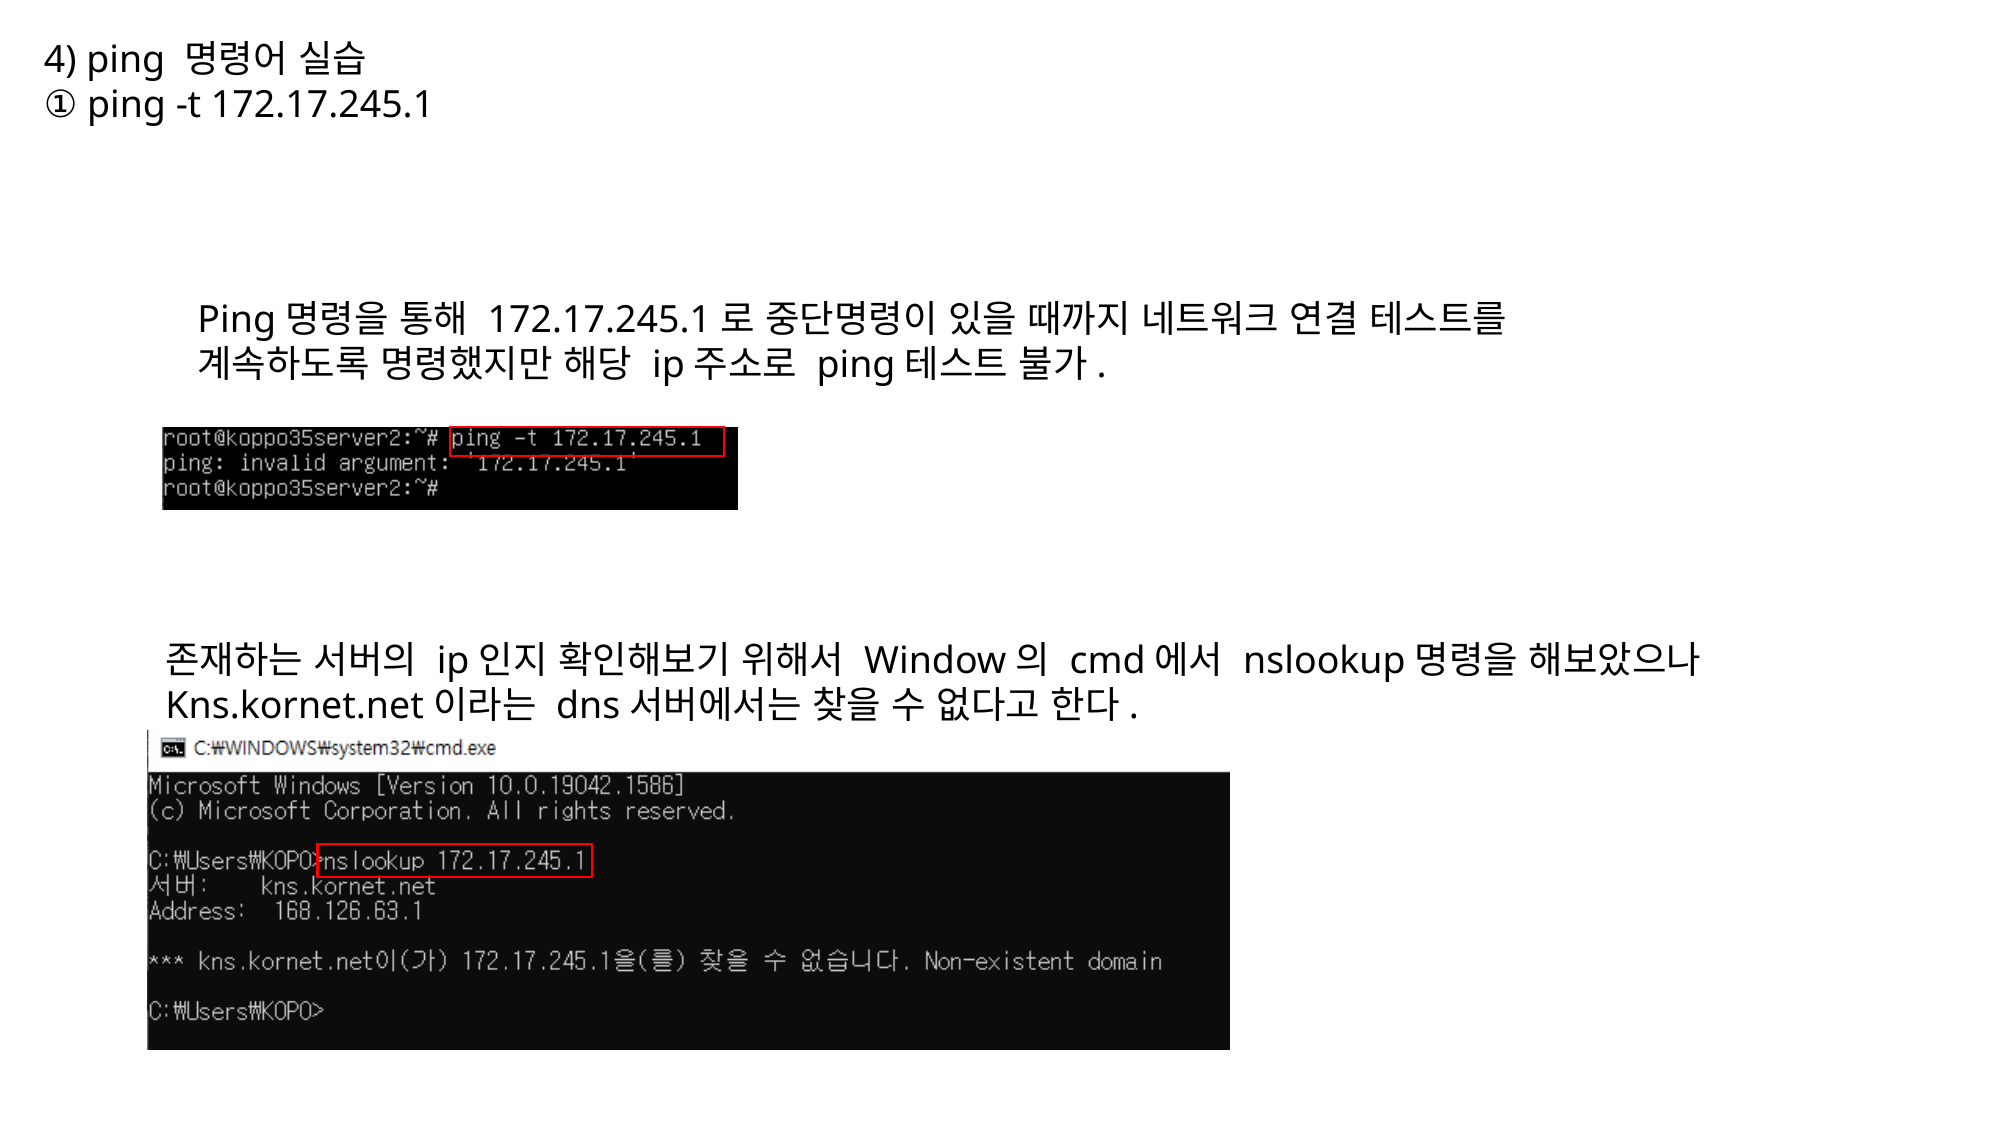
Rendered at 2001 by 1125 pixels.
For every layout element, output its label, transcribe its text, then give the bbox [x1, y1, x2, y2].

picture [162, 427, 738, 510]
picture [147, 730, 1230, 1050]
text_box 존재하는 서버의 ip인지 확인해보기 위해서 Window의 cmd에서 nslookup명령을 해보았으나 Kns.kornet.net이라는 dns서버에서는 찾을 수 없다고 한다. [150, 629, 1717, 734]
text_box 4) ping 명령어 실습 ① ping -t 172.17.245.1 [29, 27, 1030, 132]
text_box Ping명령을 통해 172.17.245.1로 중단명령이 있을 때까지 네트워크 연결 테스트를 계속하도록 명령했지만 해당 ip주소로 ping테스트 불가. [182, 288, 1523, 393]
